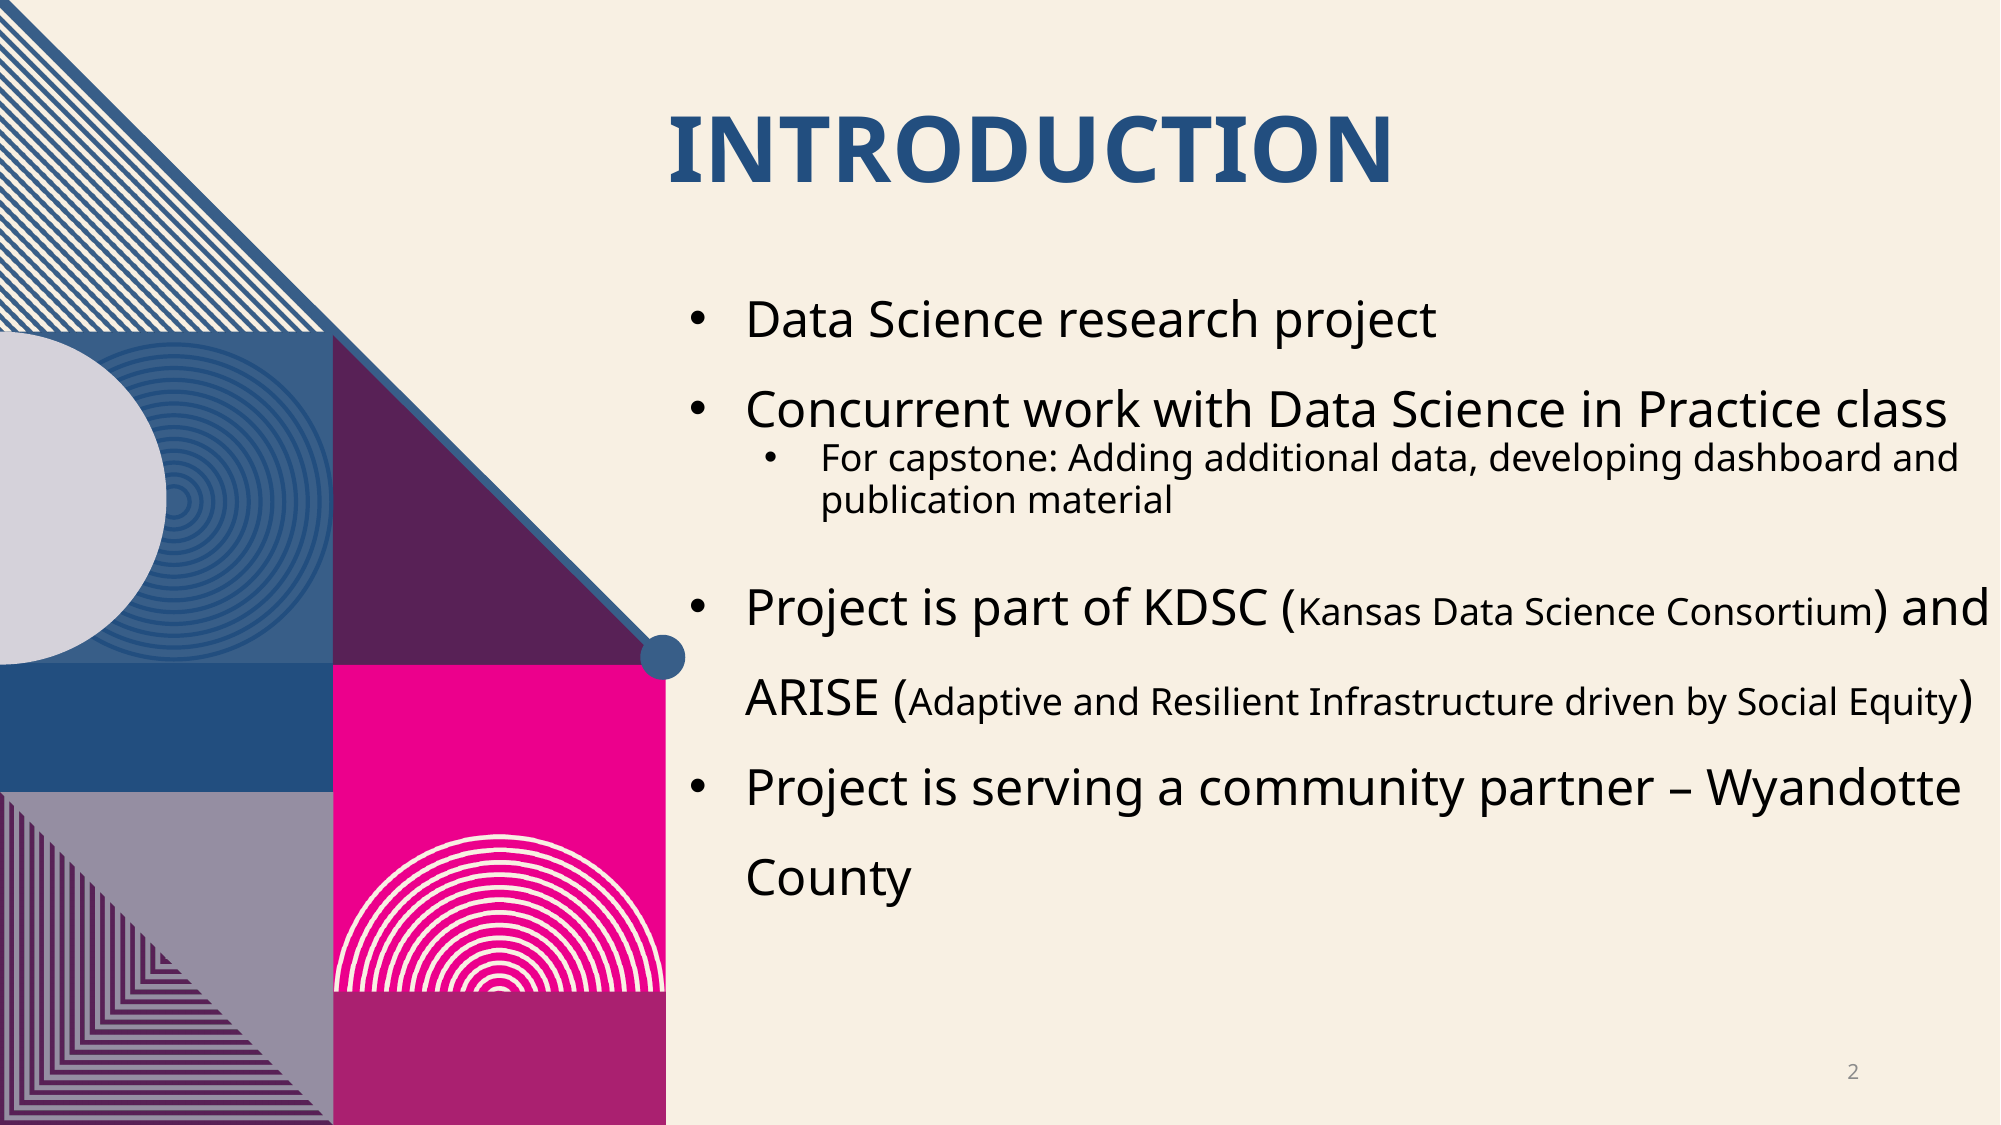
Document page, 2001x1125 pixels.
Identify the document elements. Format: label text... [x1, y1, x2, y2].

picture [0, 4, 330, 333]
picture [334, 834, 665, 991]
picture [0, 792, 333, 1125]
slide_number 2 [1799, 1043, 1875, 1103]
picture [10, 0, 332, 321]
title introduction [299, 38, 1767, 210]
list Data Science research project Concurrent work with Data Science in Practice class For capstone: Adding additional data, developing dashboard and publication material Project is part of KDSC (Kansas Data Science Consortium) and ARISE (Adaptive and Resilient Infrastructure driven by Social Equity) Project is serving a community partner – Wyandotte County [674, 249, 2000, 1043]
